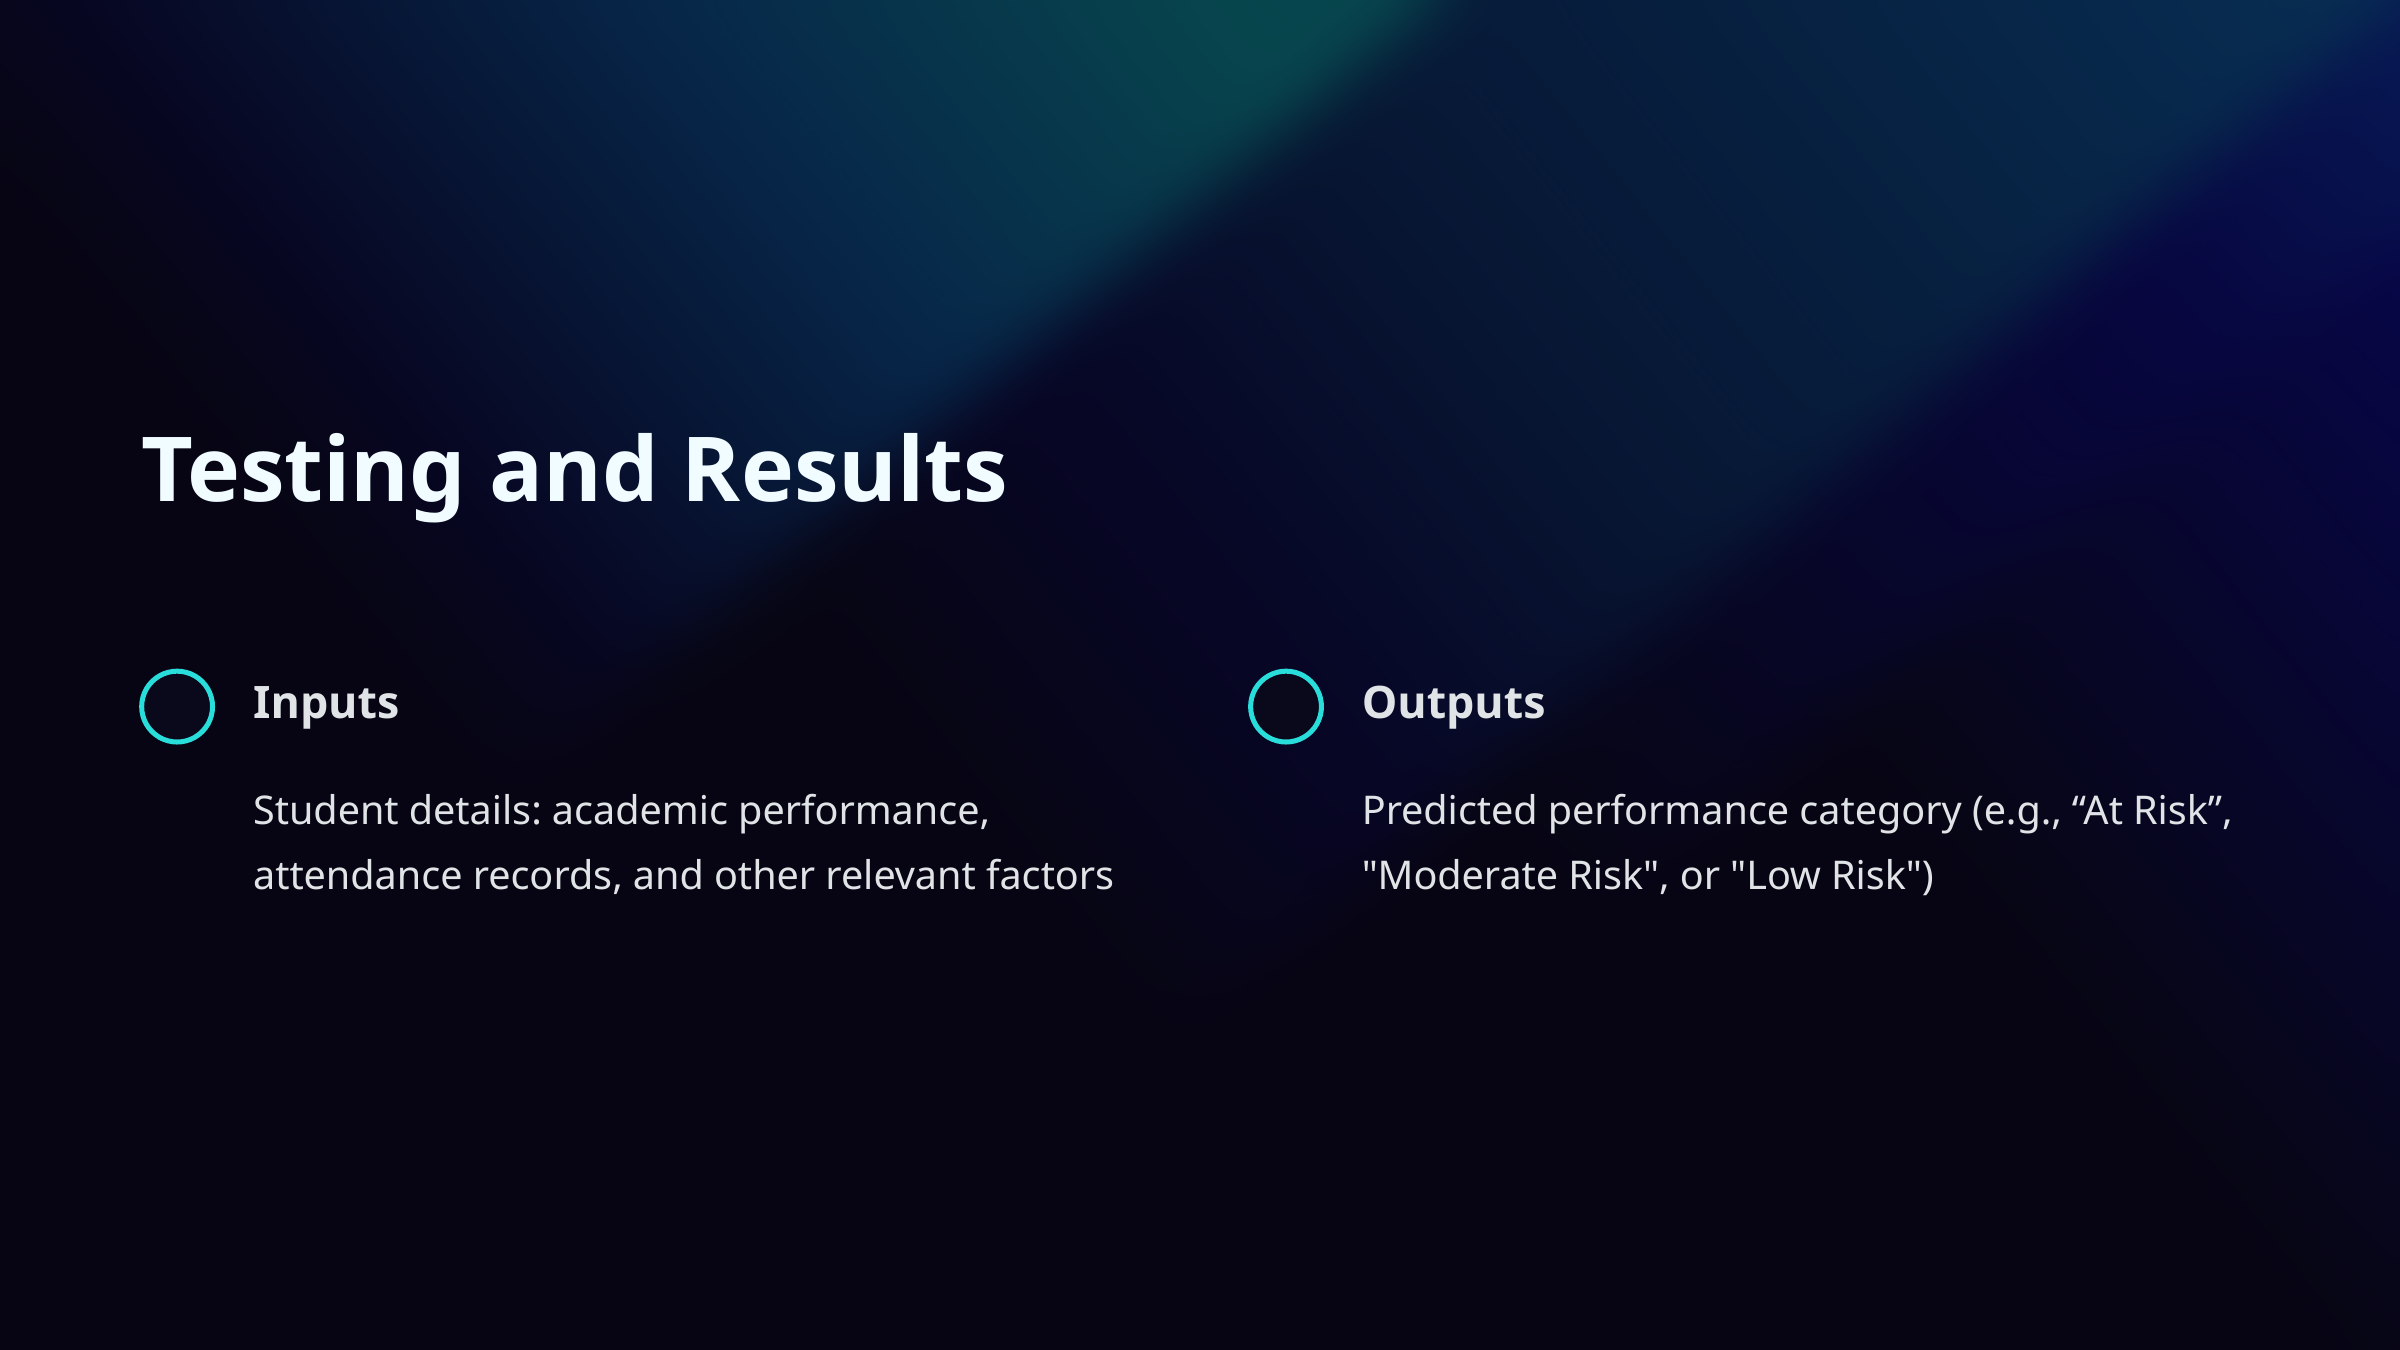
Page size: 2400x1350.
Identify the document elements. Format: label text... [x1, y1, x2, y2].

text_box Predicted performance category (e.g., “At Risk”, "Moderate Risk", or "Low Risk") [1361, 767, 2260, 898]
text_box [141, 671, 213, 743]
text_box Student details: academic performance, attendance records, and other relevant factors [253, 767, 1151, 898]
text_box Outputs [1361, 671, 1812, 728]
text_box Testing and Results [141, 406, 1042, 520]
text_box [1250, 671, 1322, 743]
text_box Inputs [253, 671, 703, 728]
